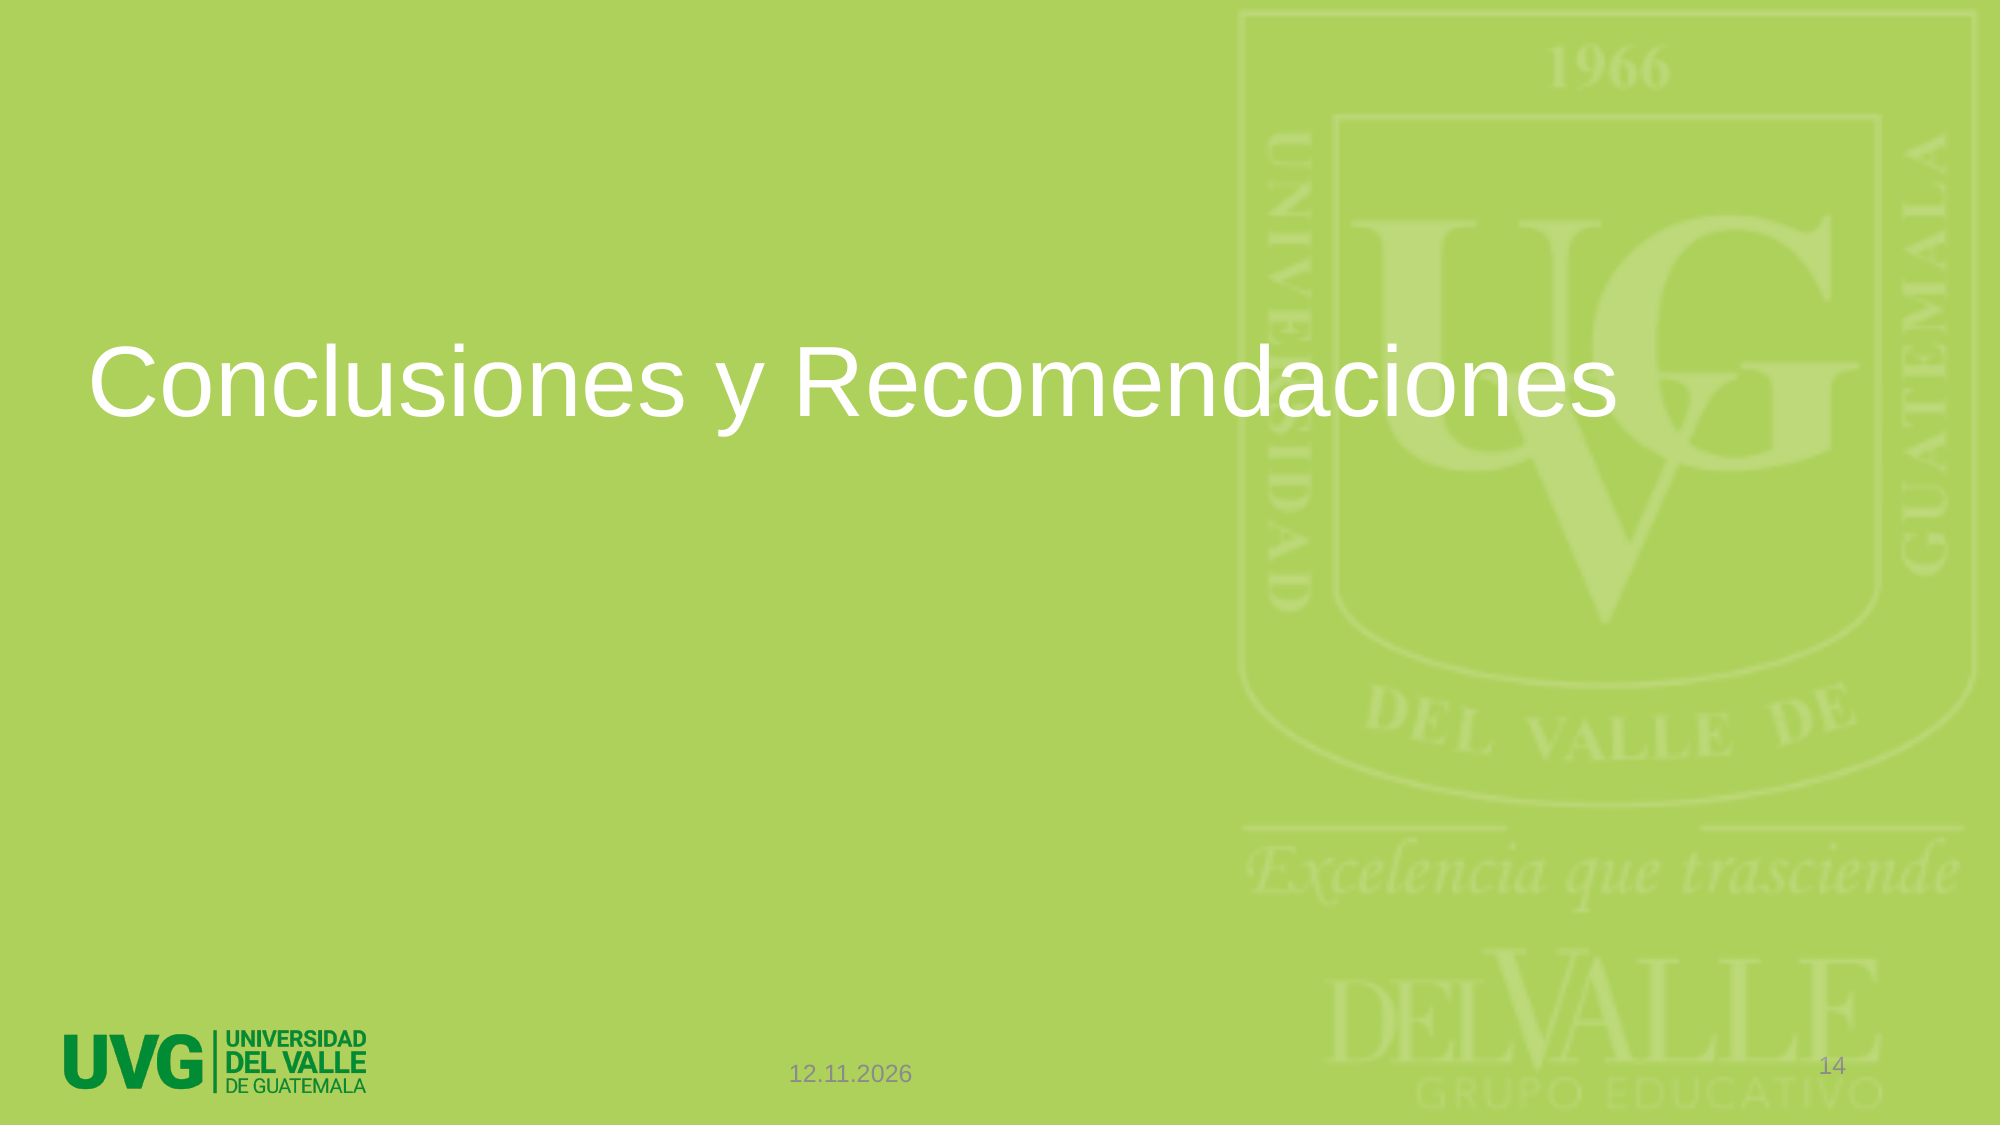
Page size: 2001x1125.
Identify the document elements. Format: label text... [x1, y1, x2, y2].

title Conclusiones y Recomendaciones [72, 308, 1933, 546]
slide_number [773, 1042, 1224, 1103]
slide_number 14 [1411, 1034, 1862, 1095]
